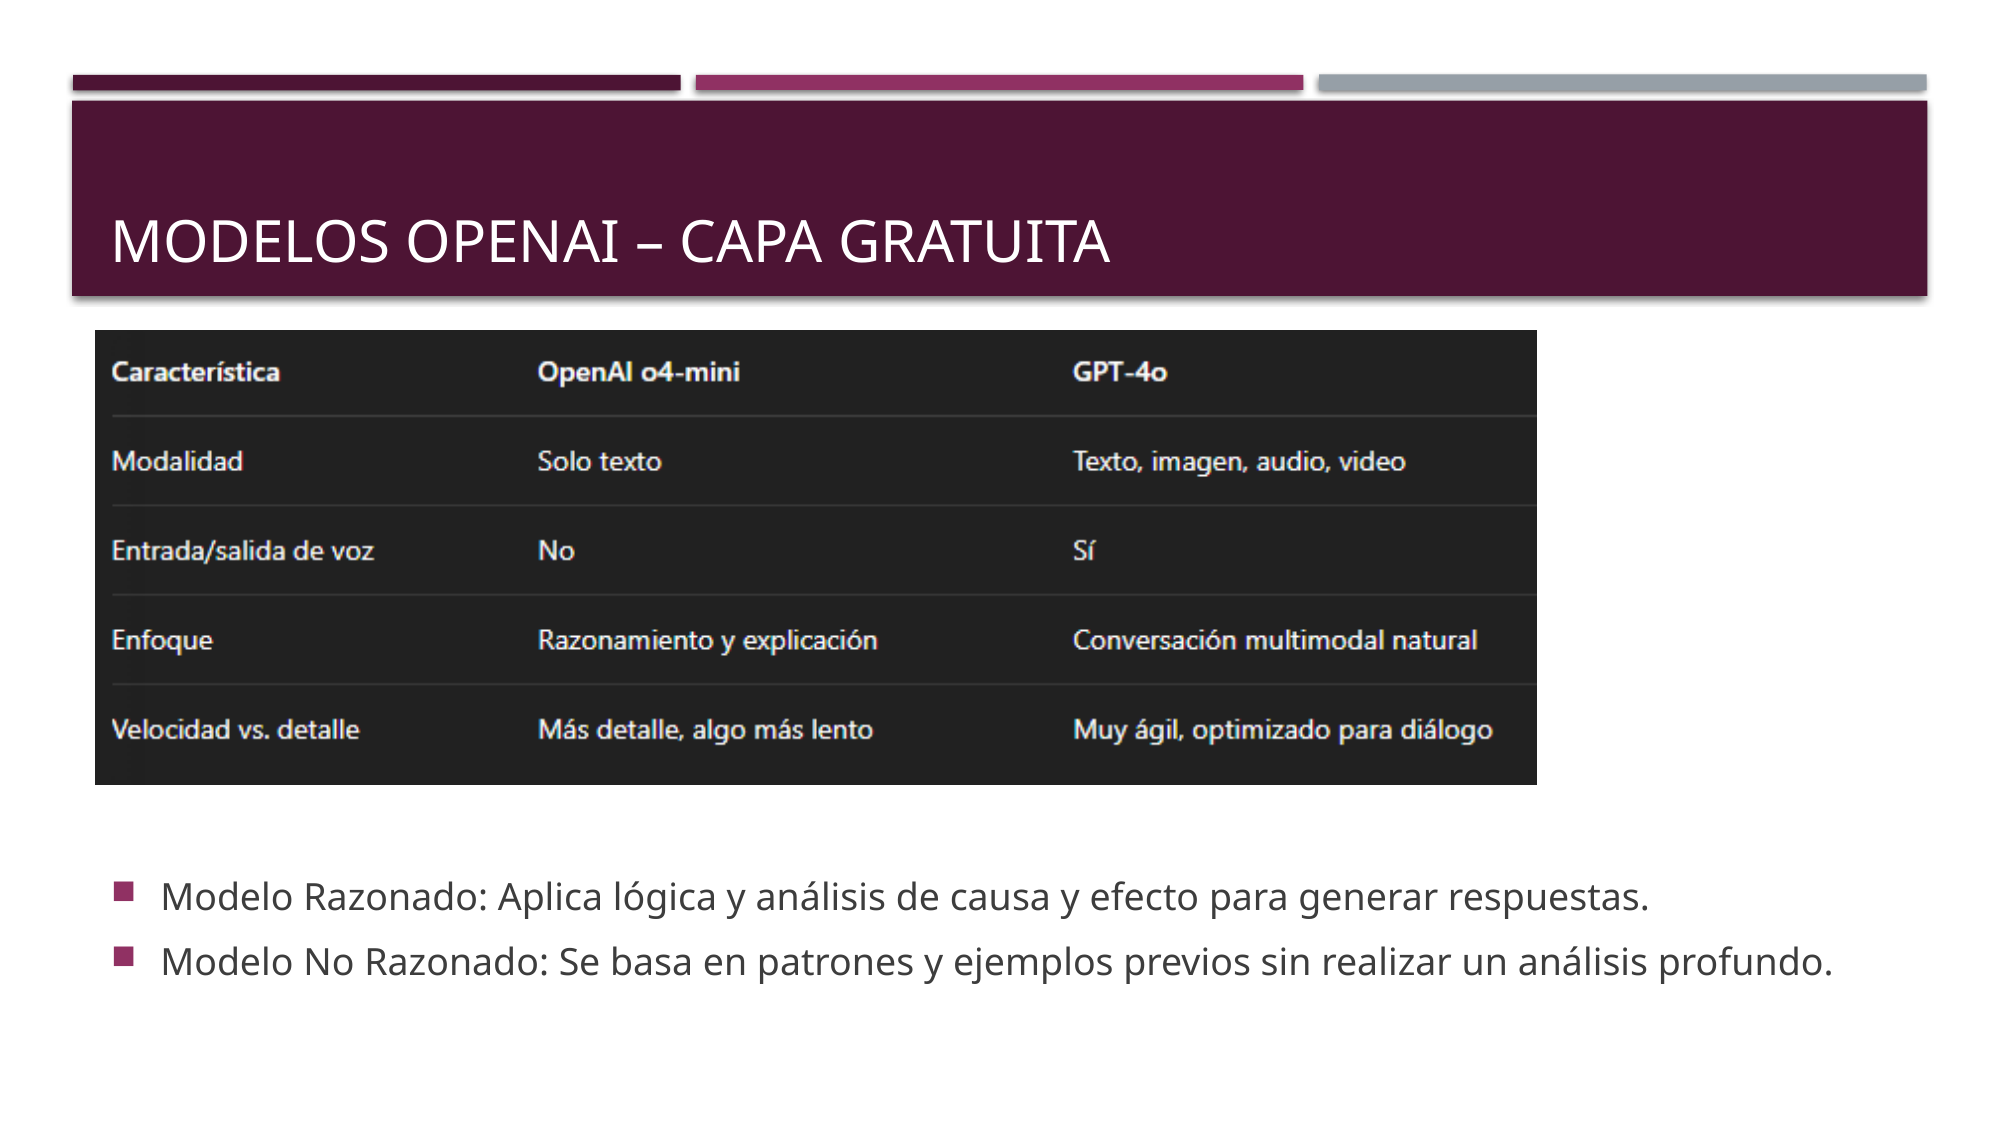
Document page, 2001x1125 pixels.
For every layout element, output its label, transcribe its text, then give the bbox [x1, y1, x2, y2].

title Modelos OPENAI – CAPA GRATUITA [95, 115, 1905, 282]
list Modelo Razonado: Aplica lógica y análisis de causa y efecto para generar respuestas. Modelo No Razonado: Se basa en patrones y ejemplos previos sin realizar un análisis profundo. [95, 816, 1905, 1041]
picture [94, 329, 1537, 785]
